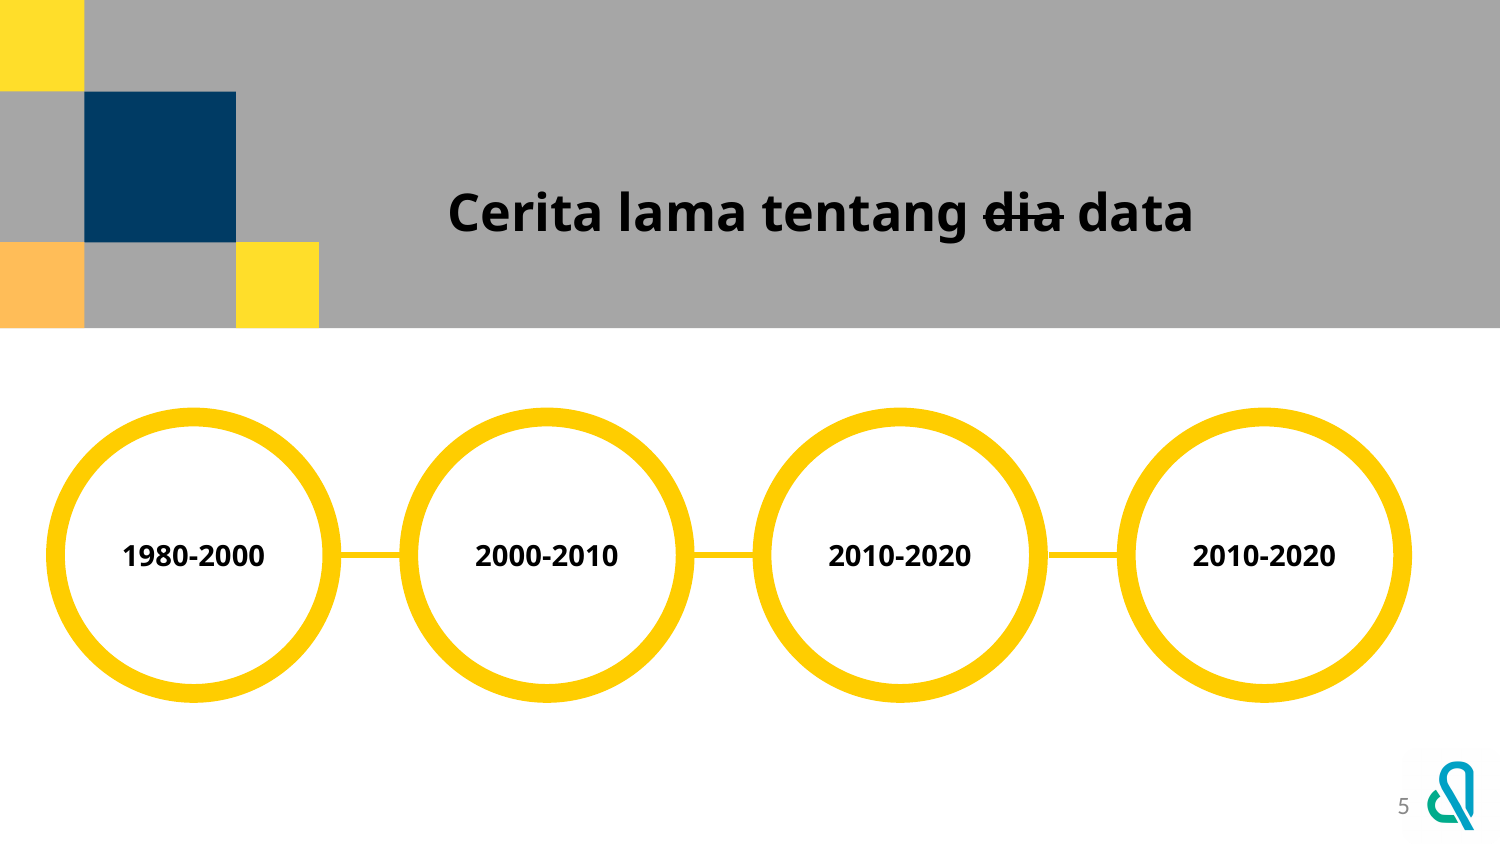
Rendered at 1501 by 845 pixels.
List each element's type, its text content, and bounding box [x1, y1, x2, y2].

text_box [0, 91, 320, 329]
text_box [85, 0, 1500, 329]
text_box 1980-2000 [55, 416, 332, 694]
slide_number 5 [1075, 782, 1426, 828]
text_box [1402, 748, 1501, 844]
text_box 2010-2020 [762, 416, 1039, 694]
title Cerita lama tentang dia data [447, 177, 1221, 320]
text_box [0, 0, 85, 89]
text_box 2000-2010 [408, 416, 686, 694]
text_box 2010-2020 [1126, 416, 1403, 694]
